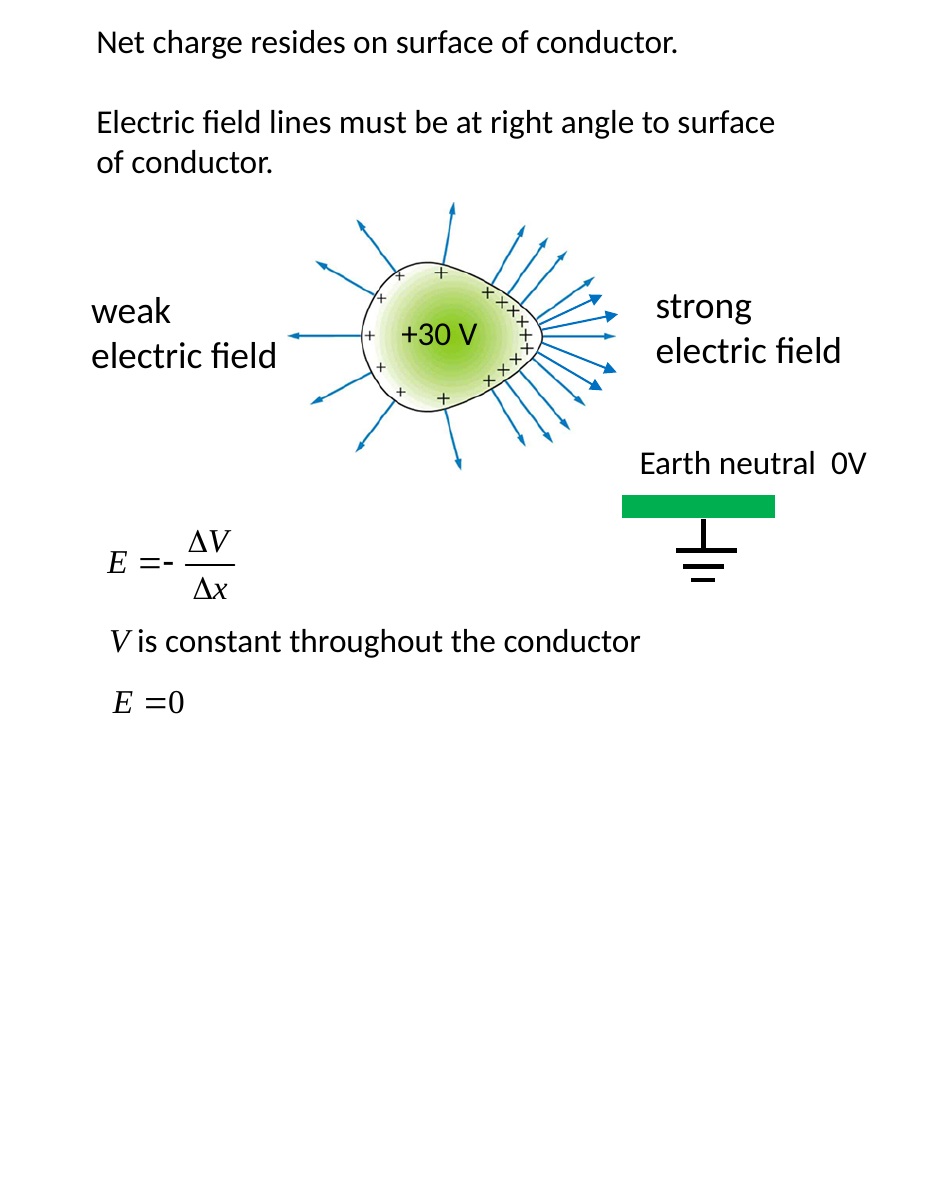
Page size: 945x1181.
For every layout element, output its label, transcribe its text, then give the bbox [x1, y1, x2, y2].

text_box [541, 342, 617, 373]
text_box Net charge resides on surface of conductor. Electric field lines must be at right angle to surface of conductor. [81, 12, 819, 188]
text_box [676, 518, 738, 581]
text_box [622, 495, 775, 518]
text_box Earth neutral 0V [624, 434, 882, 490]
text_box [102, 521, 240, 605]
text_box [536, 351, 603, 391]
text_box weak electric field [76, 278, 284, 384]
picture [284, 202, 624, 479]
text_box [108, 678, 188, 720]
text_box V is constant throughout the conductor [94, 611, 657, 667]
text_box strong electric field [640, 274, 858, 379]
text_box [539, 294, 603, 325]
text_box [541, 314, 619, 330]
